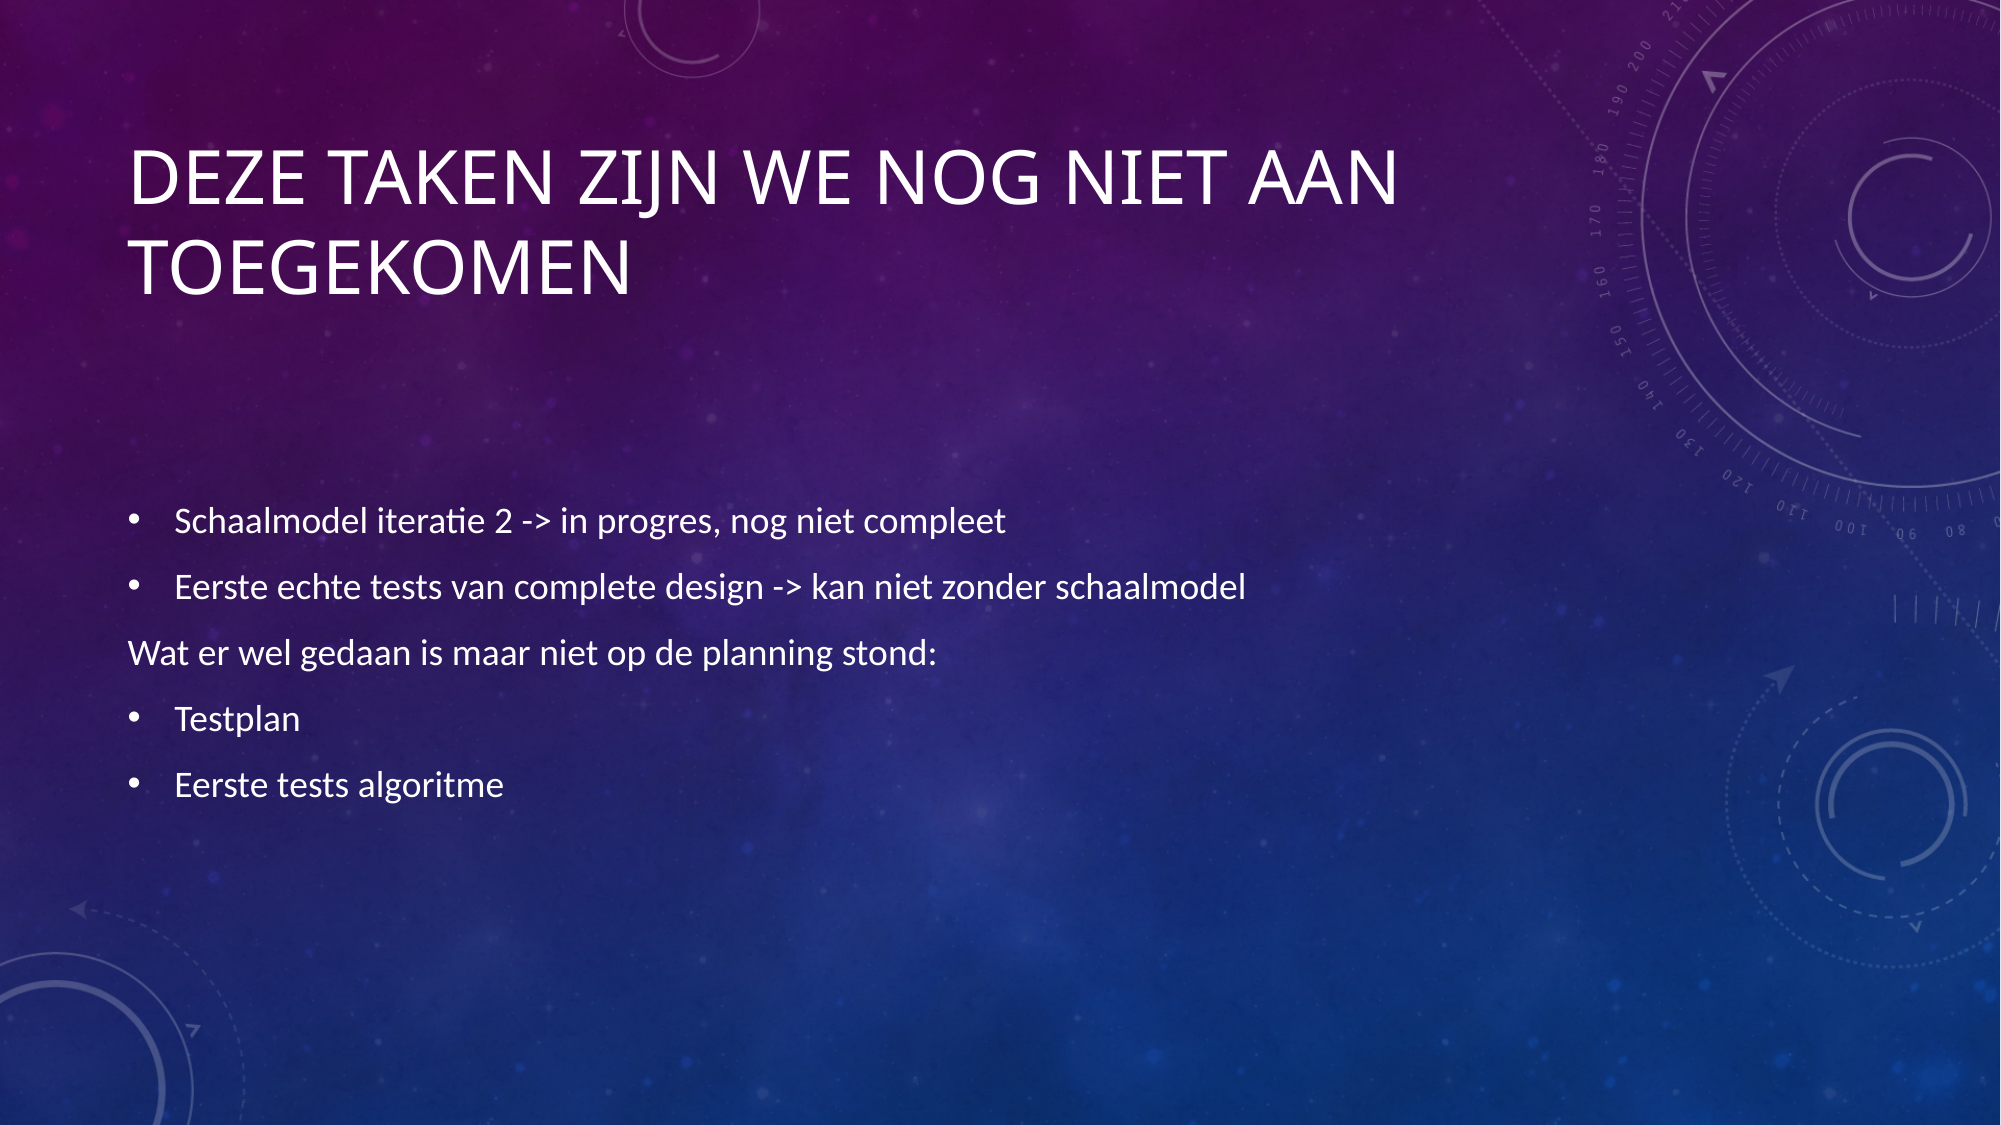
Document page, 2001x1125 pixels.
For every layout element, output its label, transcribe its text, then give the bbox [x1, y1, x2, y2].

title Deze Taken zijn we nog niet aan toegekomen [112, 99, 1775, 339]
list Schaalmodel iteratie 2 -> in progres, nog niet compleet Eerste echte tests van complete design -> kan niet zonder schaalmodel Wat er wel gedaan is maar niet op de planning stond: Testplan Eerste tests algoritme [112, 351, 1775, 950]
picture [0, 0, 2001, 1125]
